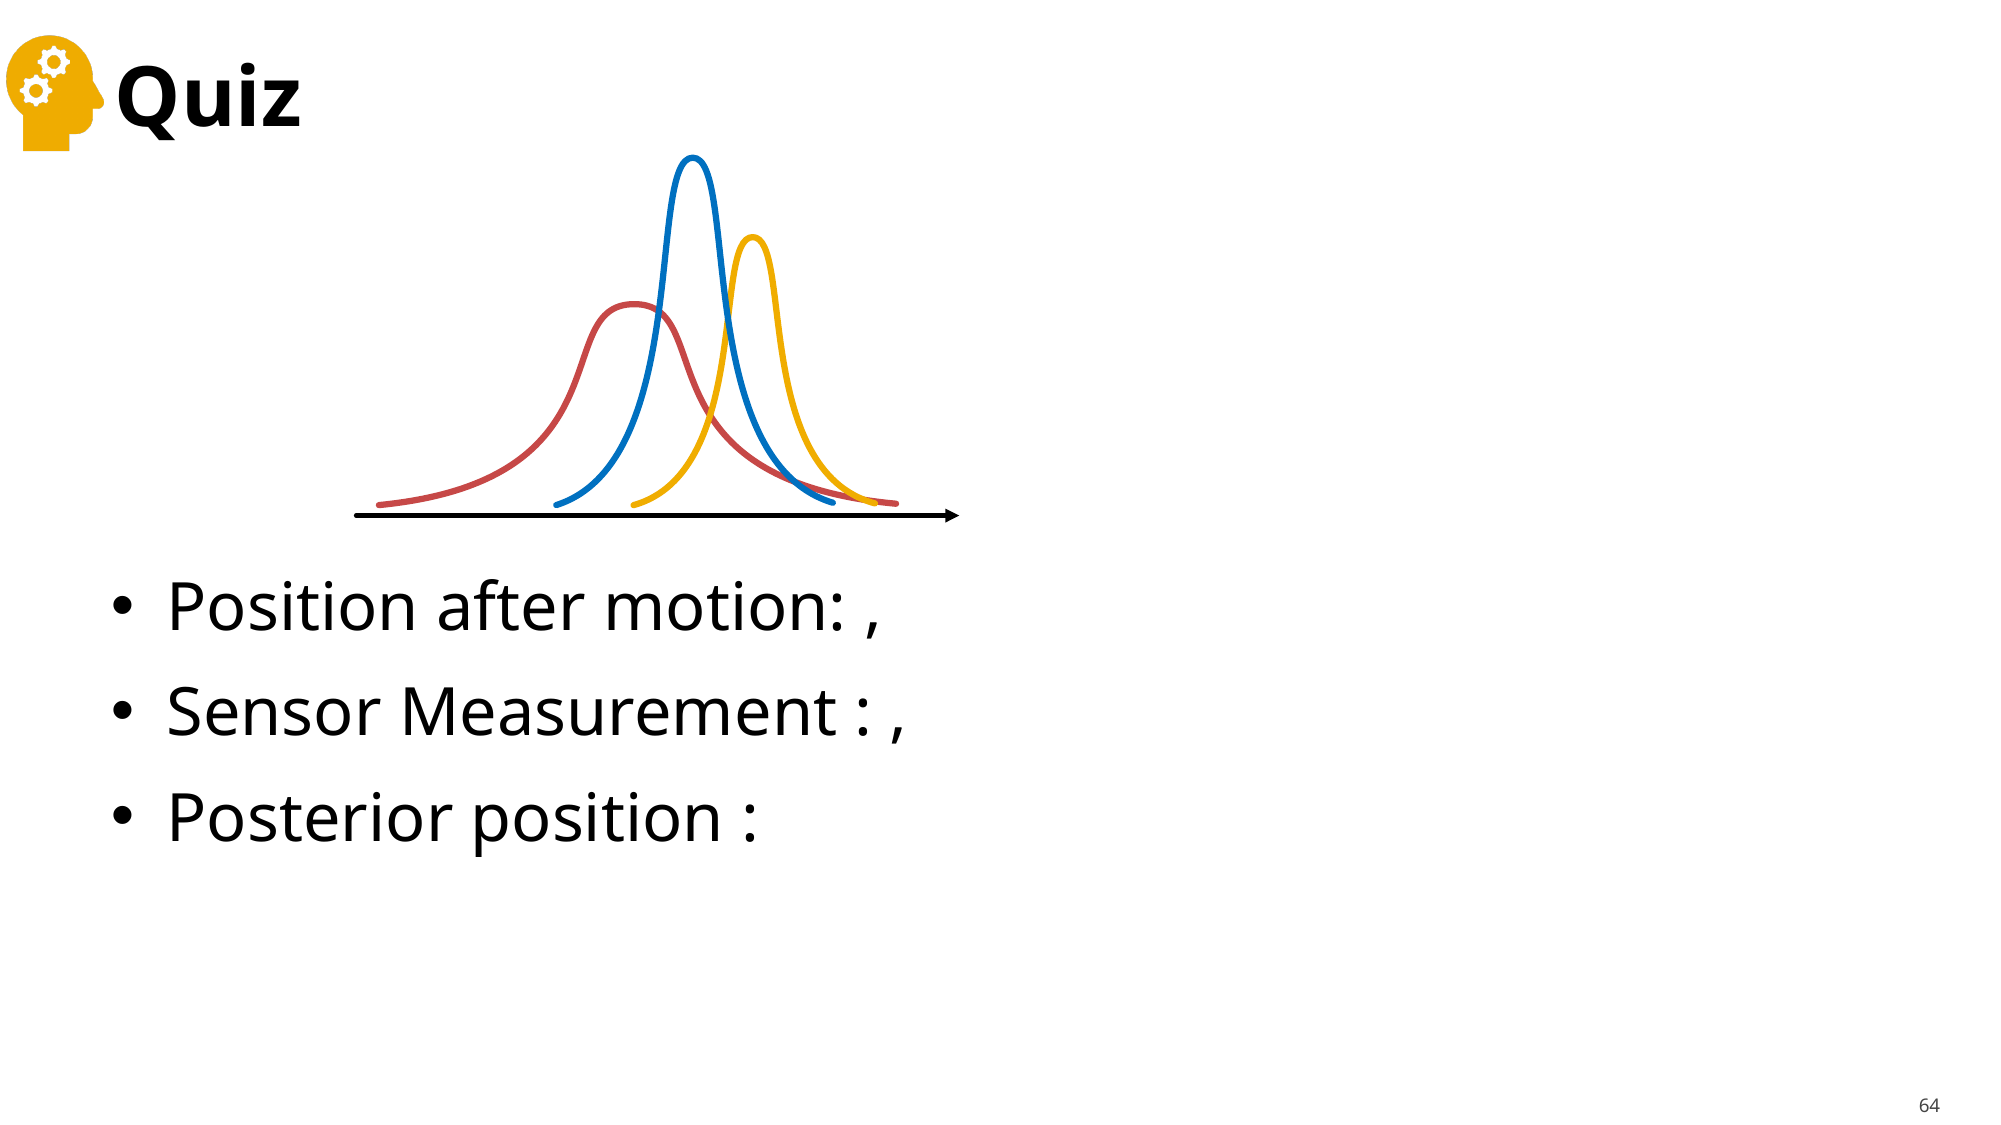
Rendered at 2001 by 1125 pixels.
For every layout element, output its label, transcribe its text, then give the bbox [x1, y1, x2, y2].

text_box [728, 236, 876, 504]
text_box [378, 303, 658, 506]
picture [0, 28, 123, 164]
text_box [867, 499, 897, 505]
slide_number 64 [1794, 1080, 1955, 1125]
text_box [555, 157, 834, 506]
title Quiz [99, 12, 1900, 175]
